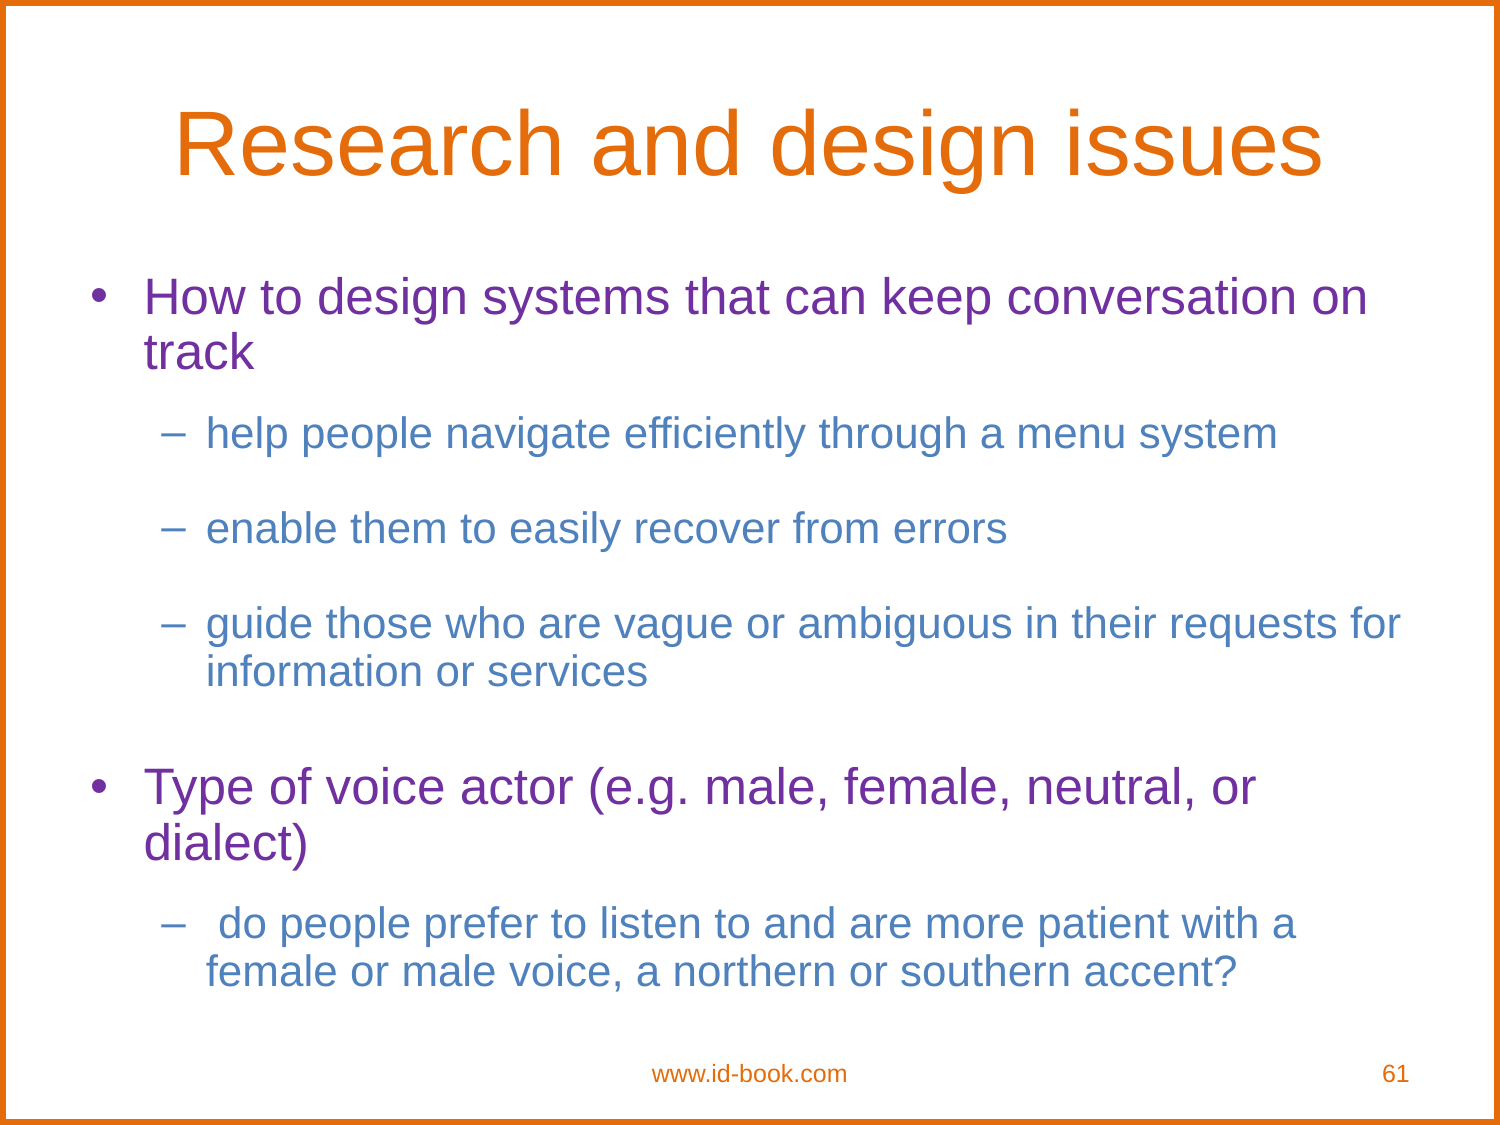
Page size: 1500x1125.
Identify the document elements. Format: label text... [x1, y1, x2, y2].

footer www.id-book.com [512, 1042, 988, 1103]
list How to design systems that can keep conversation on track help people navigate efficiently through a menu system enable them to easily recover from errors guide those who are vague or ambiguous in their requests for information or services Type of voice actor (e.g. male, female, neutral, or dialect) do people prefer to listen to and are more patient with a female or male voice, a northern or southern accent? [75, 262, 1425, 1005]
slide_number 61 [1074, 1042, 1425, 1103]
title Research and design issues [75, 45, 1425, 233]
